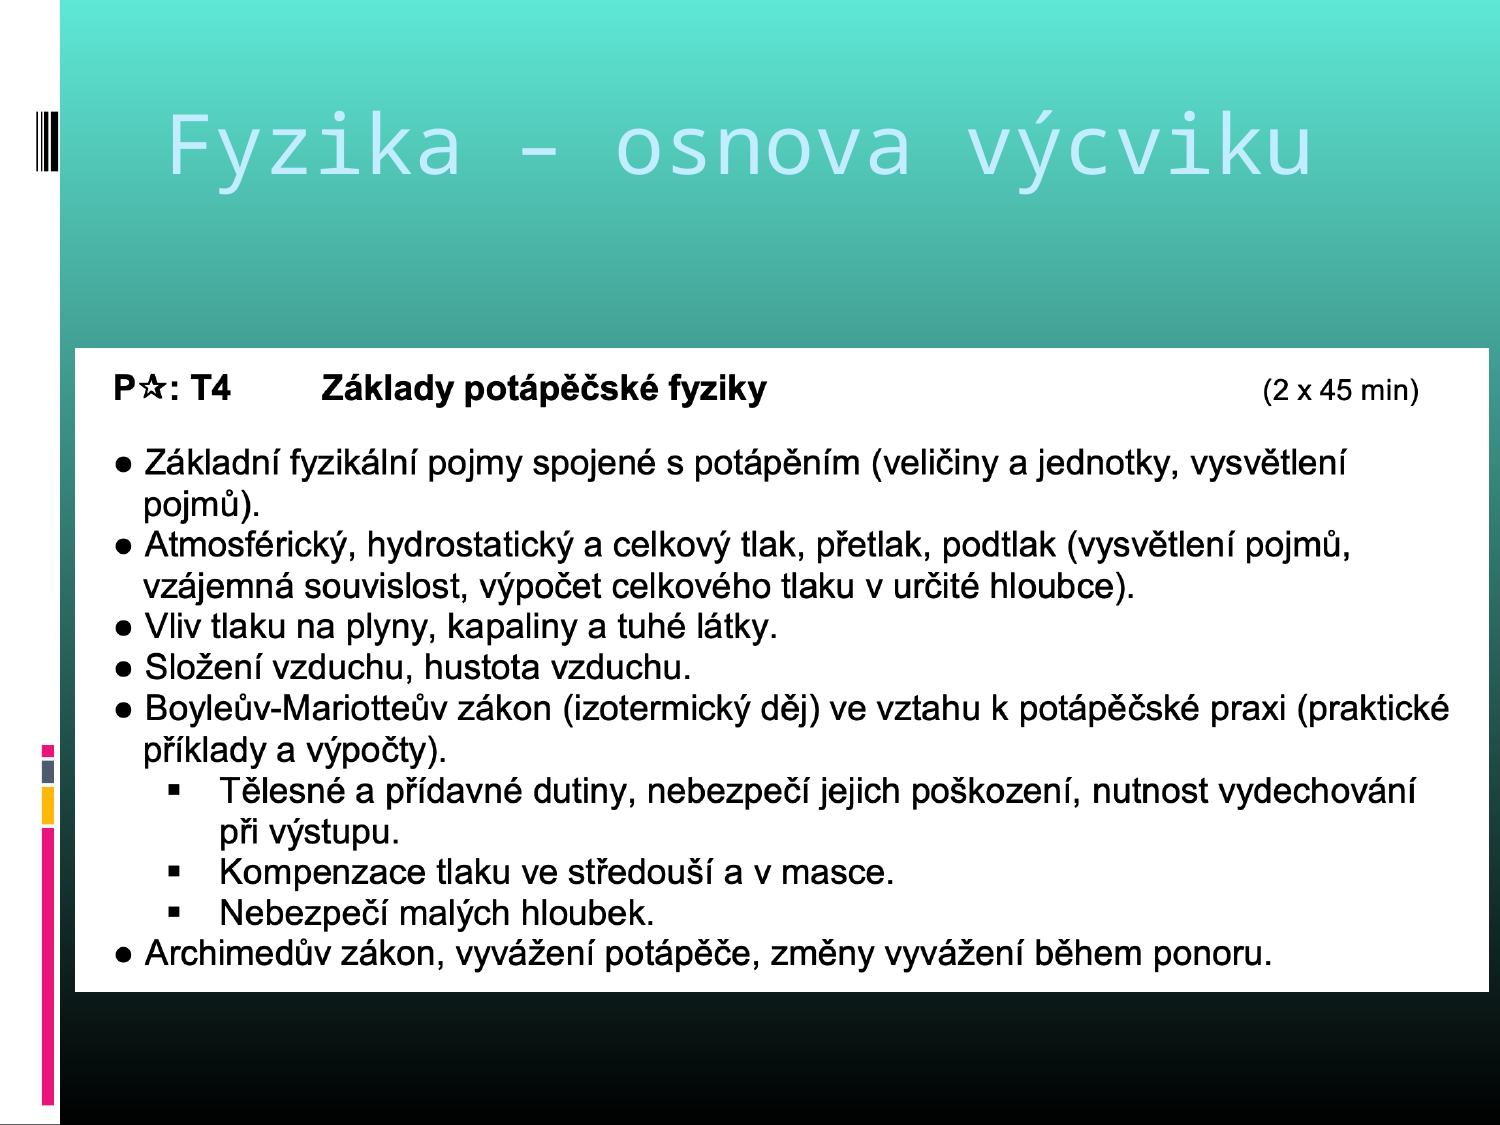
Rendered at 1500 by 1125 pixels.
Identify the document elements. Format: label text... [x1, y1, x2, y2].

title Fyzika – osnova výcviku [150, 83, 1425, 234]
picture [74, 348, 1490, 992]
